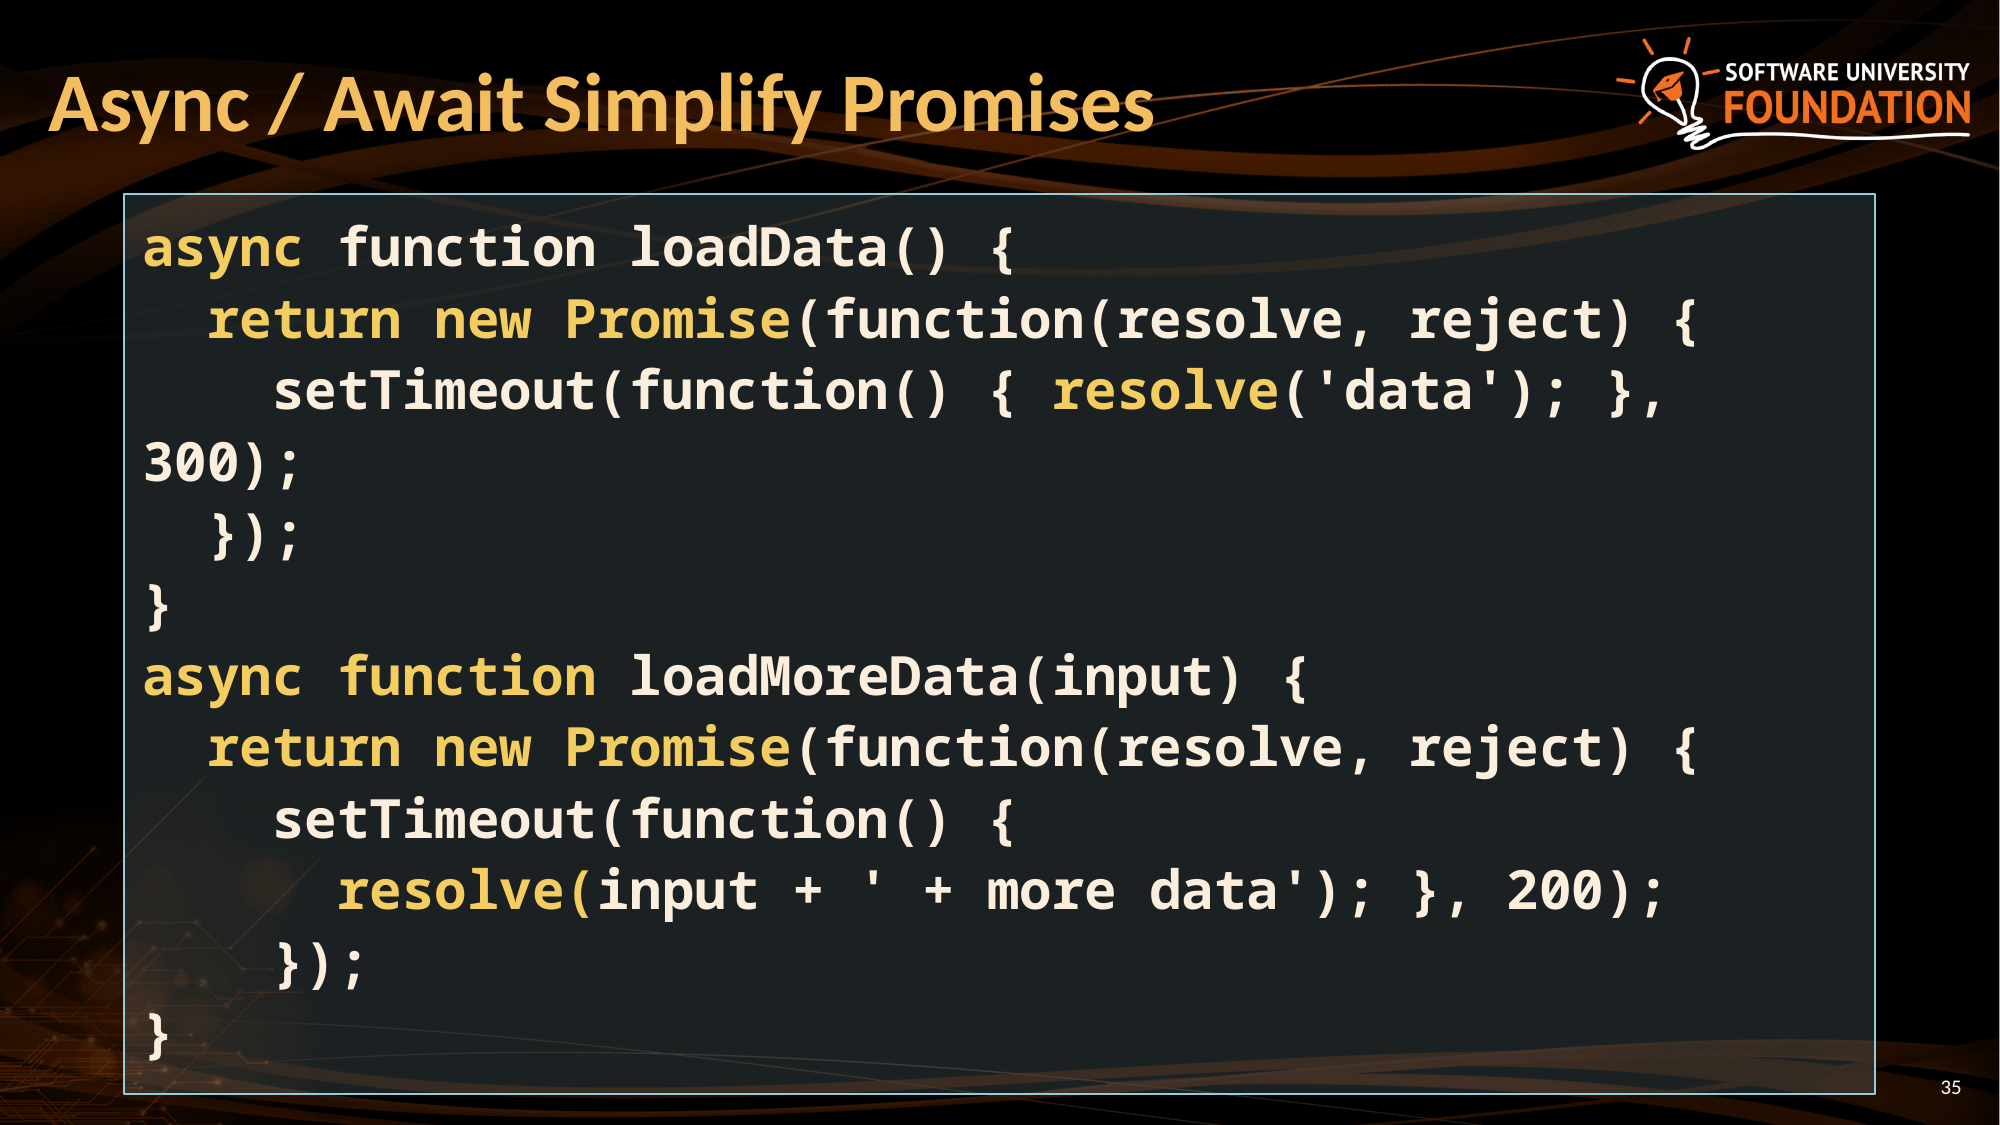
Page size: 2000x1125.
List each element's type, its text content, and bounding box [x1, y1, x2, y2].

text_box <number> [1897, 1070, 1968, 1103]
picture [0, 0, 2000, 1125]
text_box Async / Await Simplify Promises [30, 6, 1602, 189]
text_box async function loadData() { return new Promise(function(resolve, reject) { setTimeout(function() { resolve('data'); }, 300); }); } async function loadMoreData(input) { return new Promise(function(resolve, reject) { setTimeout(function() { resolve(input + ' + more data'); }, 200); }); } [124, 194, 1875, 1094]
